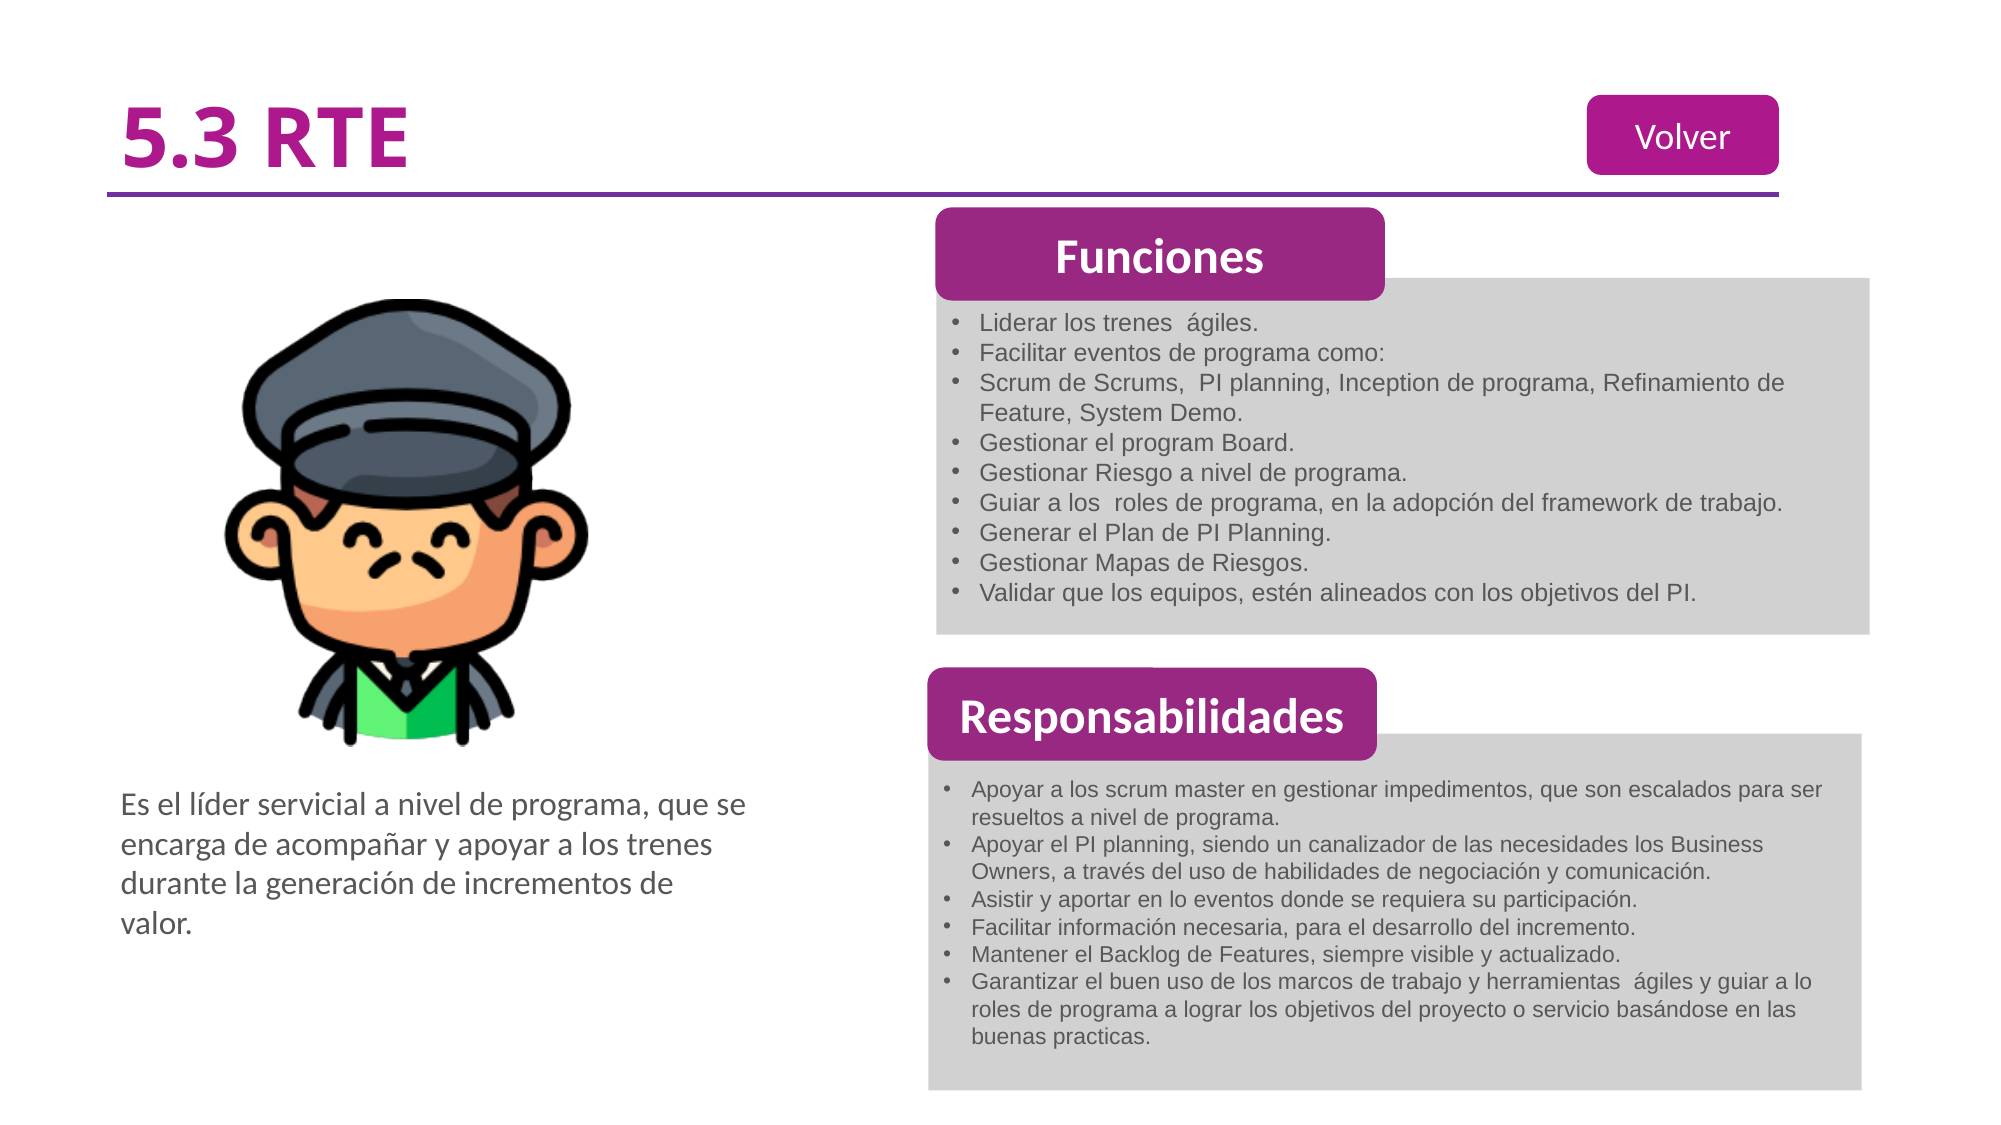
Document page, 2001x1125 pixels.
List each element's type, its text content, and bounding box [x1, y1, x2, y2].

text_box Responsabilidades [927, 667, 1377, 761]
text_box Funciones [935, 207, 1385, 301]
title 5.3 RTE [105, 55, 1831, 226]
text_box Apoyar a los scrum master en gestionar impedimentos, que son escalados para ser resueltos a nivel de programa. Apoyar el PI planning, siendo un canalizador de las necesidades los Business Owners, a través del uso de habilidades de negociación y comunicación. Asistir y aportar en lo eventos donde se requiera su participación. Facilitar información necesaria, para el desarrollo del incremento. Mantener el Backlog de Features, siempre visible y actualizado. Garantizar el buen uso de los marcos de trabajo y herramientas ágiles y guiar a lo roles de programa a lograr los objetivos del proyecto o servicio basándose en las buenas practicas. [928, 733, 1862, 1091]
text_box Es el líder servicial a nivel de programa, que se encarga de acompañar y apoyar a los trenes durante la generación de incrementos de valor. [105, 774, 769, 949]
text_box Liderar los trenes ágiles. Facilitar eventos de programa como: Scrum de Scrums, PI planning, Inception de programa, Refinamiento de Feature, System Demo. Gestionar el program Board. Gestionar Riesgo a nivel de programa. Guiar a los roles de programa, en la adopción del framework de trabajo. Generar el Plan de PI Planning. Gestionar Mapas de Riesgos. Validar que los equipos, estén alineados con los objetivos del PI. [936, 277, 1870, 635]
text_box Volver [1586, 94, 1779, 175]
picture [182, 299, 631, 747]
